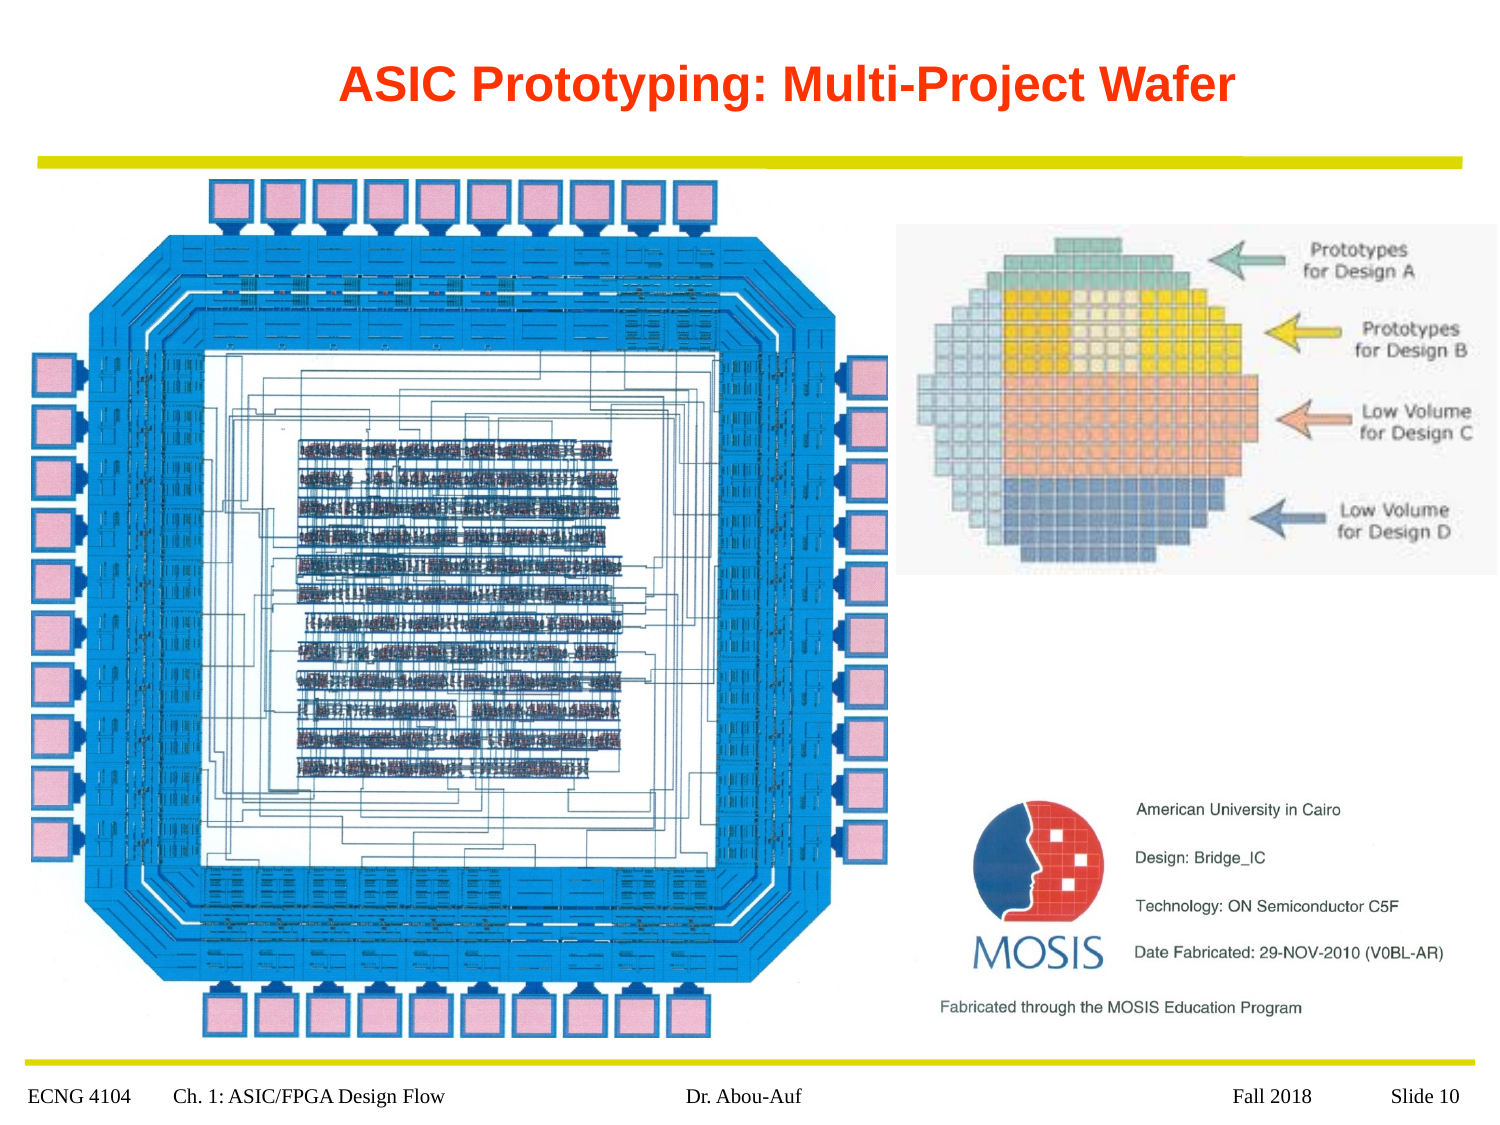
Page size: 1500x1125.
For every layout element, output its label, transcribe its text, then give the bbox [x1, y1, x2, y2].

footer Dr. Abou-Auf [612, 1074, 876, 1125]
picture [31, 179, 888, 1038]
title ASIC Prototyping: Multi-Project Wafer [187, 0, 1388, 163]
slide_number ECNG 4104 Ch. 1: ASIC/FPGA Design Flow [12, 1074, 513, 1125]
picture [895, 224, 1497, 576]
slide_number Fall 2018 Slide 10 [1199, 1074, 1488, 1125]
picture [912, 787, 1456, 1024]
